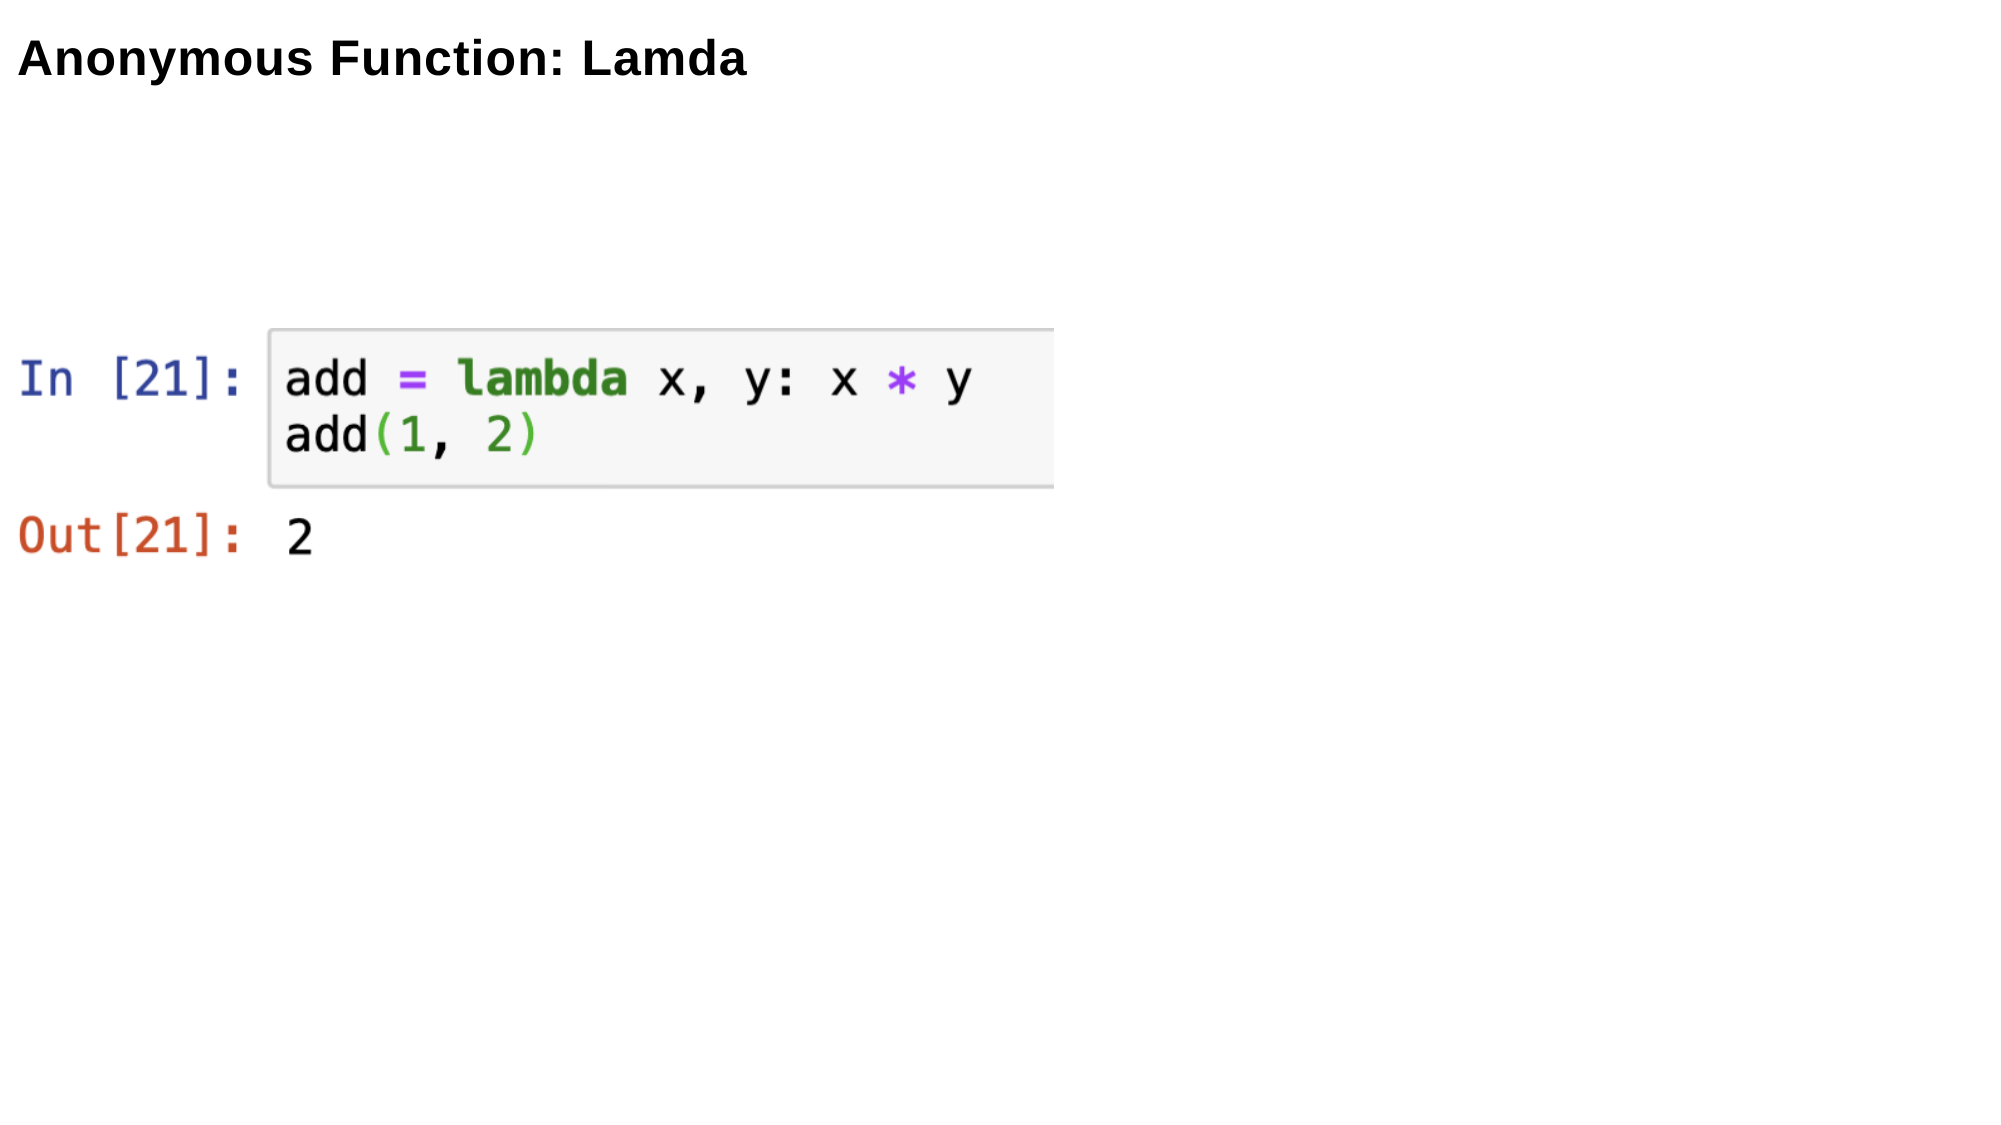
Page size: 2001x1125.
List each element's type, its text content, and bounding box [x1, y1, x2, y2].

picture [4, 327, 1055, 591]
text_box Anonymous Function: Lamda [2, 0, 2000, 120]
